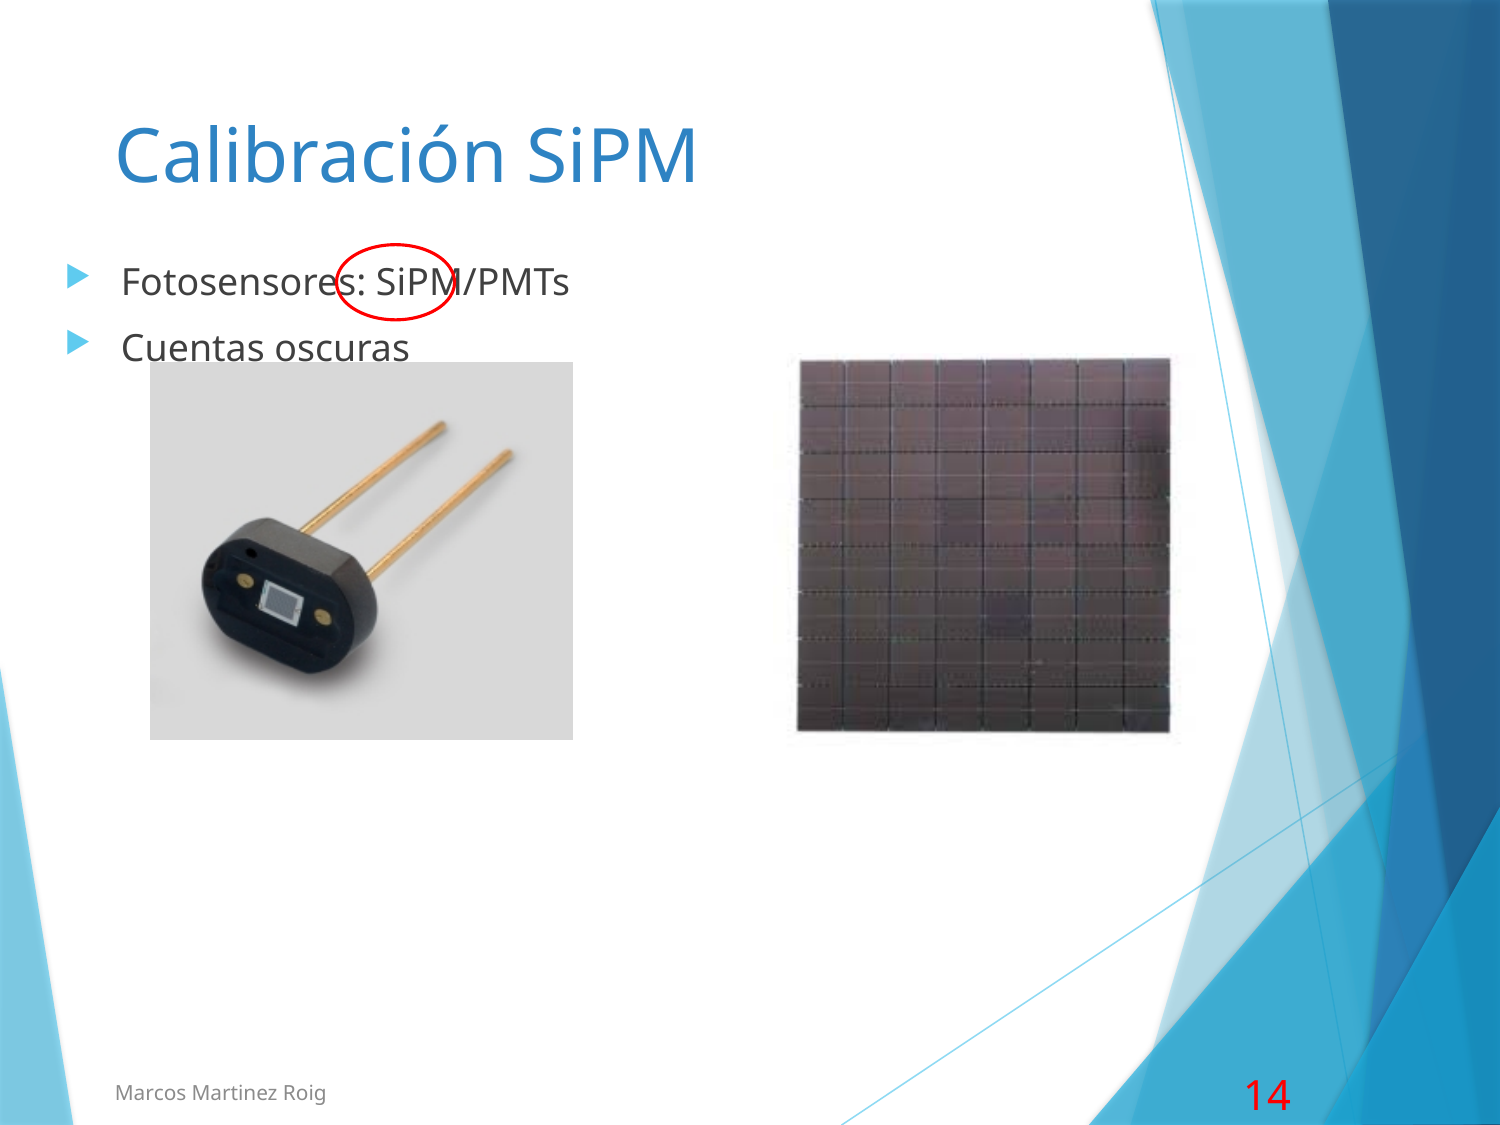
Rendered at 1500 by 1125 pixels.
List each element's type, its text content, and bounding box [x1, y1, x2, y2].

text_box [334, 243, 457, 322]
footer Marcos Martinez Roig [99, 1061, 859, 1122]
list Fotosensores: SiPM/PMTs Cuentas oscuras [49, 250, 1445, 1106]
picture [149, 361, 574, 740]
picture [773, 353, 1196, 749]
slide_number 14 [1222, 1063, 1307, 1124]
title Calibración SiPM [99, 99, 1142, 250]
